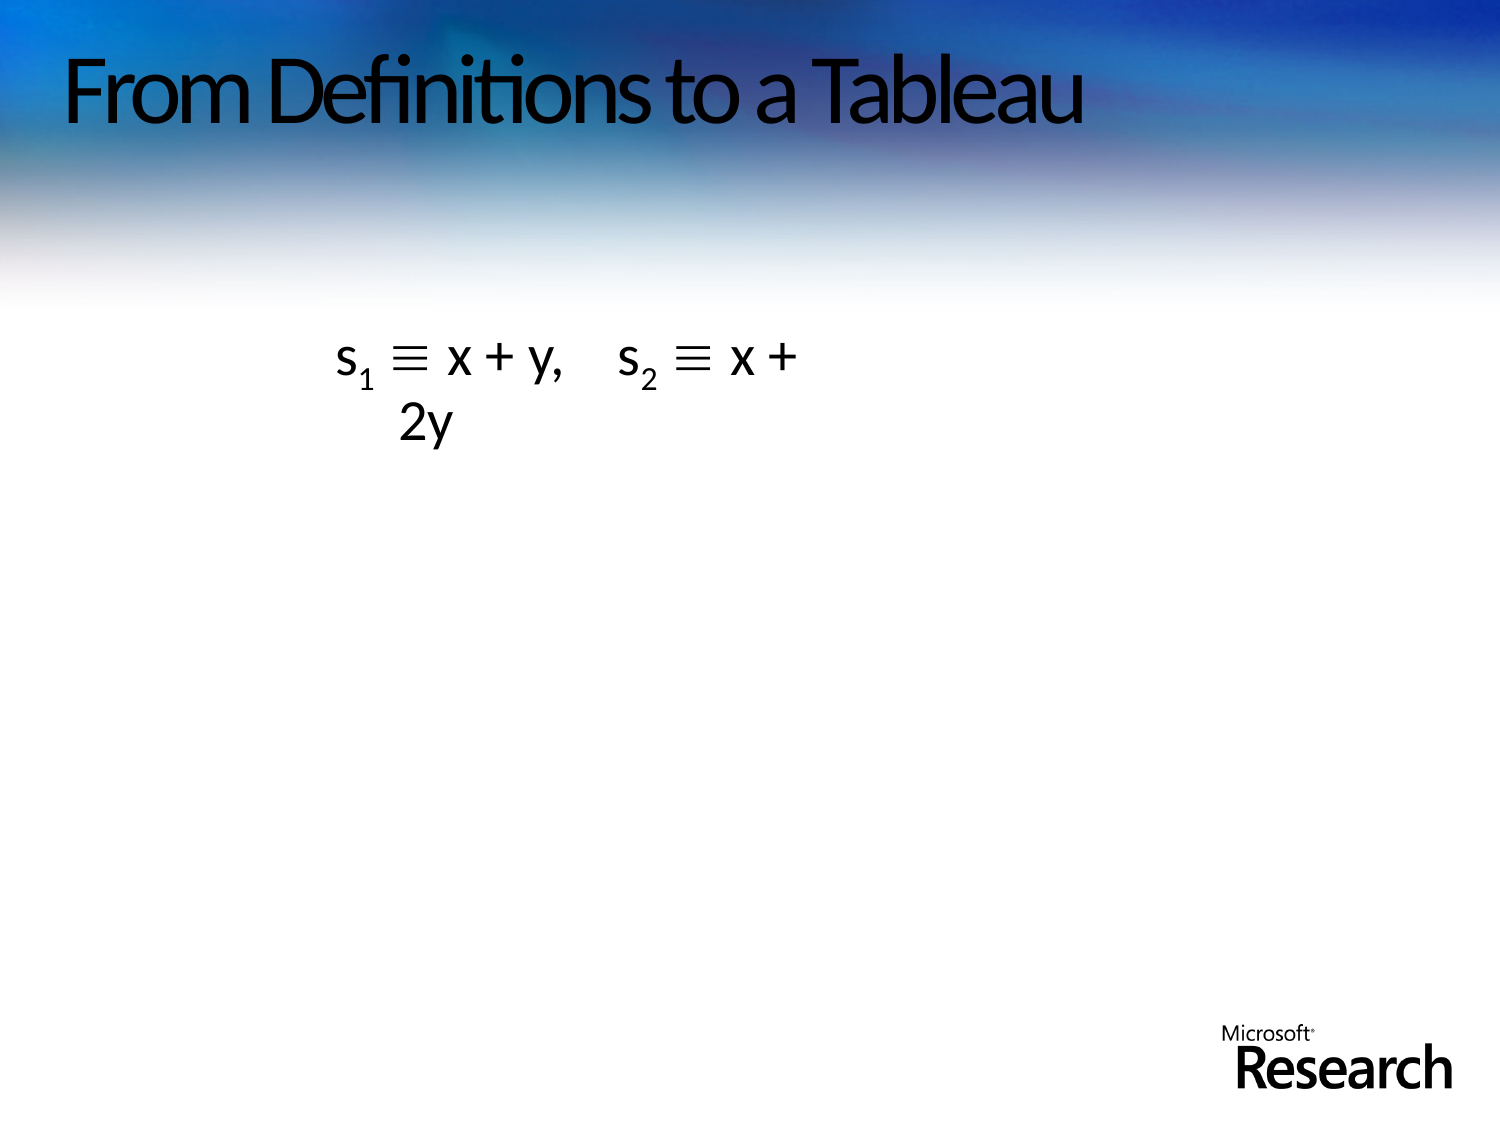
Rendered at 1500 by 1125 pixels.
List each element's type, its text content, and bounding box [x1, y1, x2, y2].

list s1  x + y, s2  x + 2y [334, 318, 861, 383]
picture [0, 0, 1500, 1125]
title From Definitions to a Tableau [62, 37, 1438, 148]
